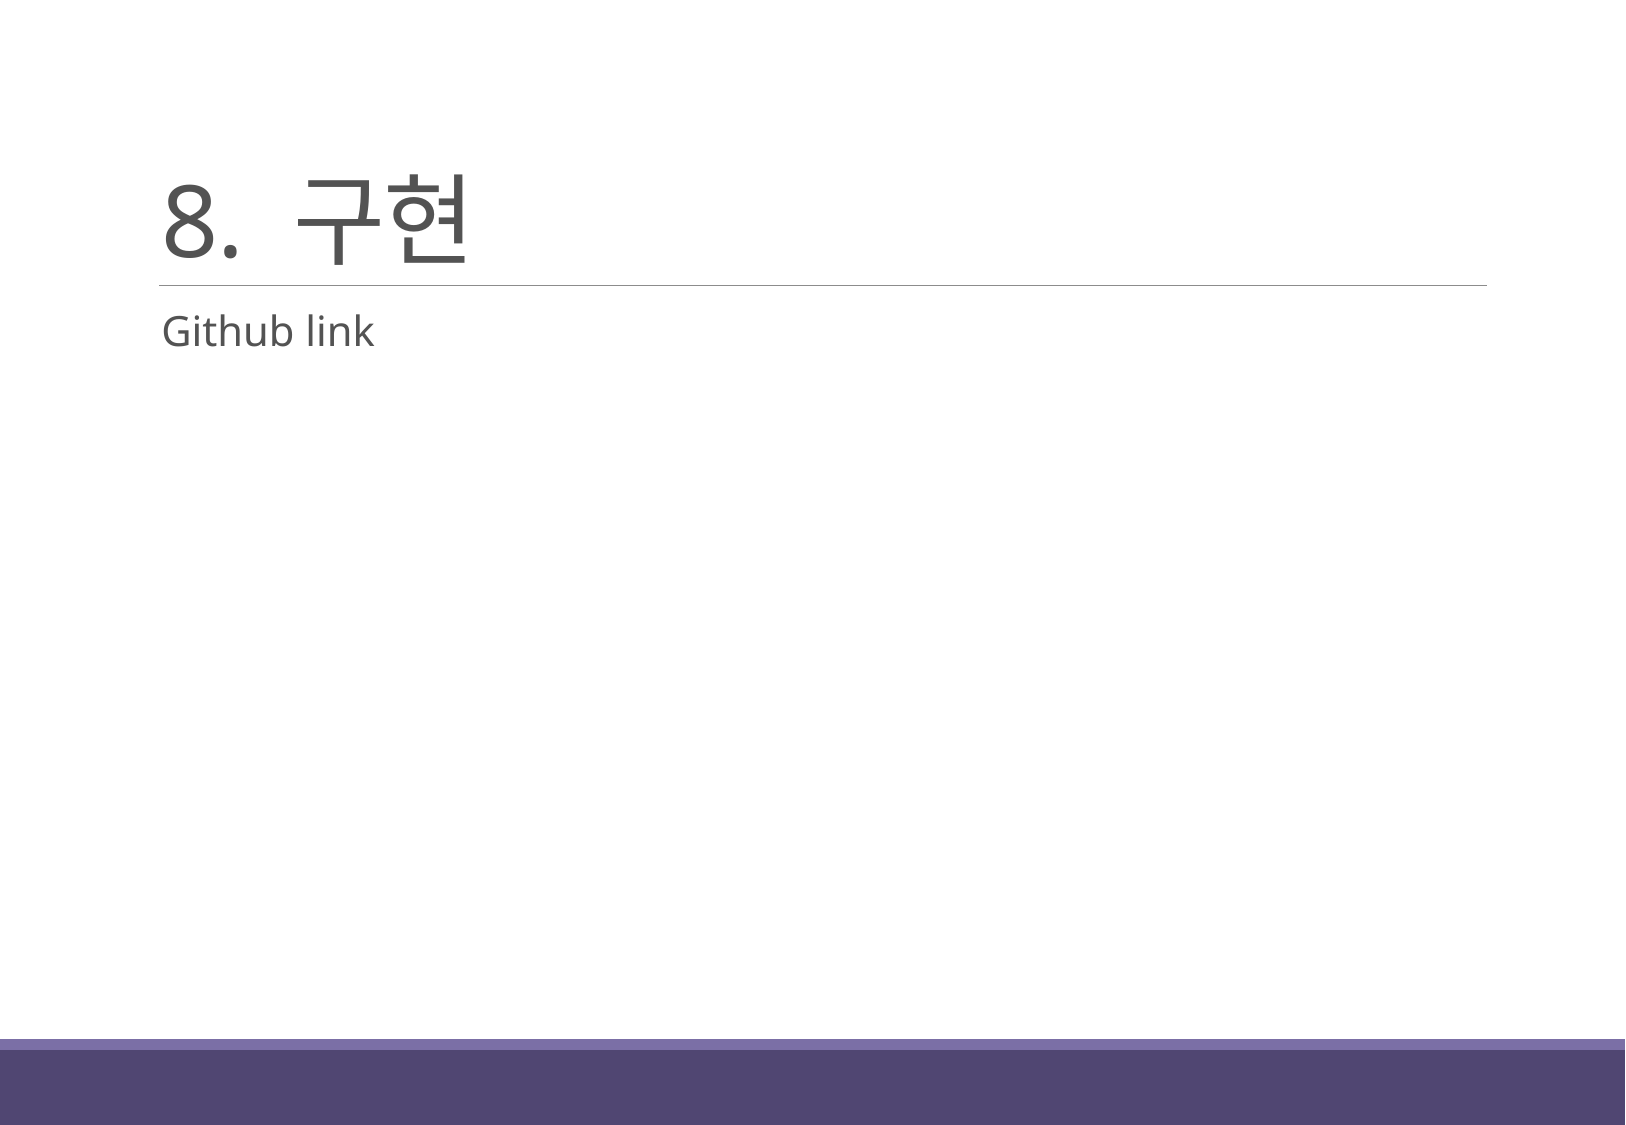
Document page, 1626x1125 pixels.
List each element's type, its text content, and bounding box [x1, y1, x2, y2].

list Github link [146, 302, 1487, 963]
title 8. 구현 [146, 47, 1487, 285]
